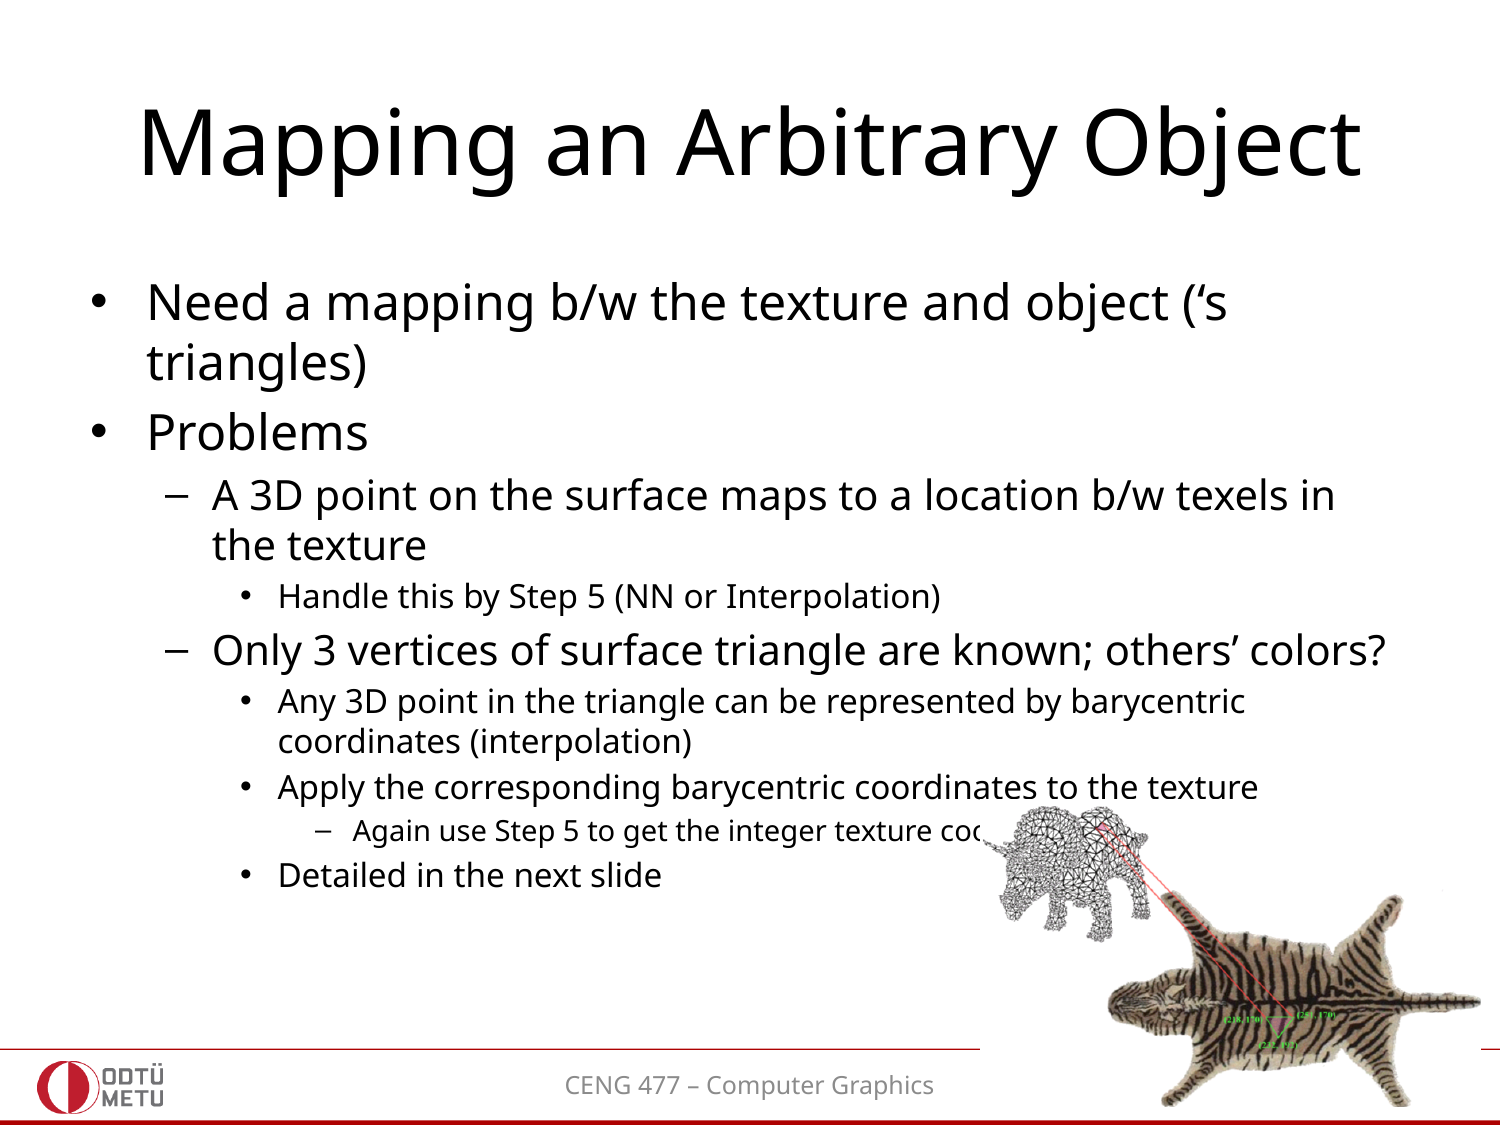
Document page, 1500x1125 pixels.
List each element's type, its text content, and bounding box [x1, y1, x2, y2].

picture [980, 799, 1481, 1117]
picture [37, 1061, 163, 1114]
title Mapping an Arbitrary Object [75, 45, 1425, 233]
footer CENG 477 – Computer Graphics [512, 1056, 975, 1117]
list Need a mapping b/w the texture and object (‘s triangles) Problems A 3D point on the surface maps to a location b/w texels in the texture Handle this by Step 5 (NN or Interpolation) Only 3 vertices of surface triangle are known; others’ colors? Any 3D point in the triangle can be represented by barycentric coordinates (interpolation) Apply the corresponding barycentric coordinates to the texture Again use Step 5 to get the integer texture coordinates Detailed in the next slide [75, 262, 1425, 1005]
